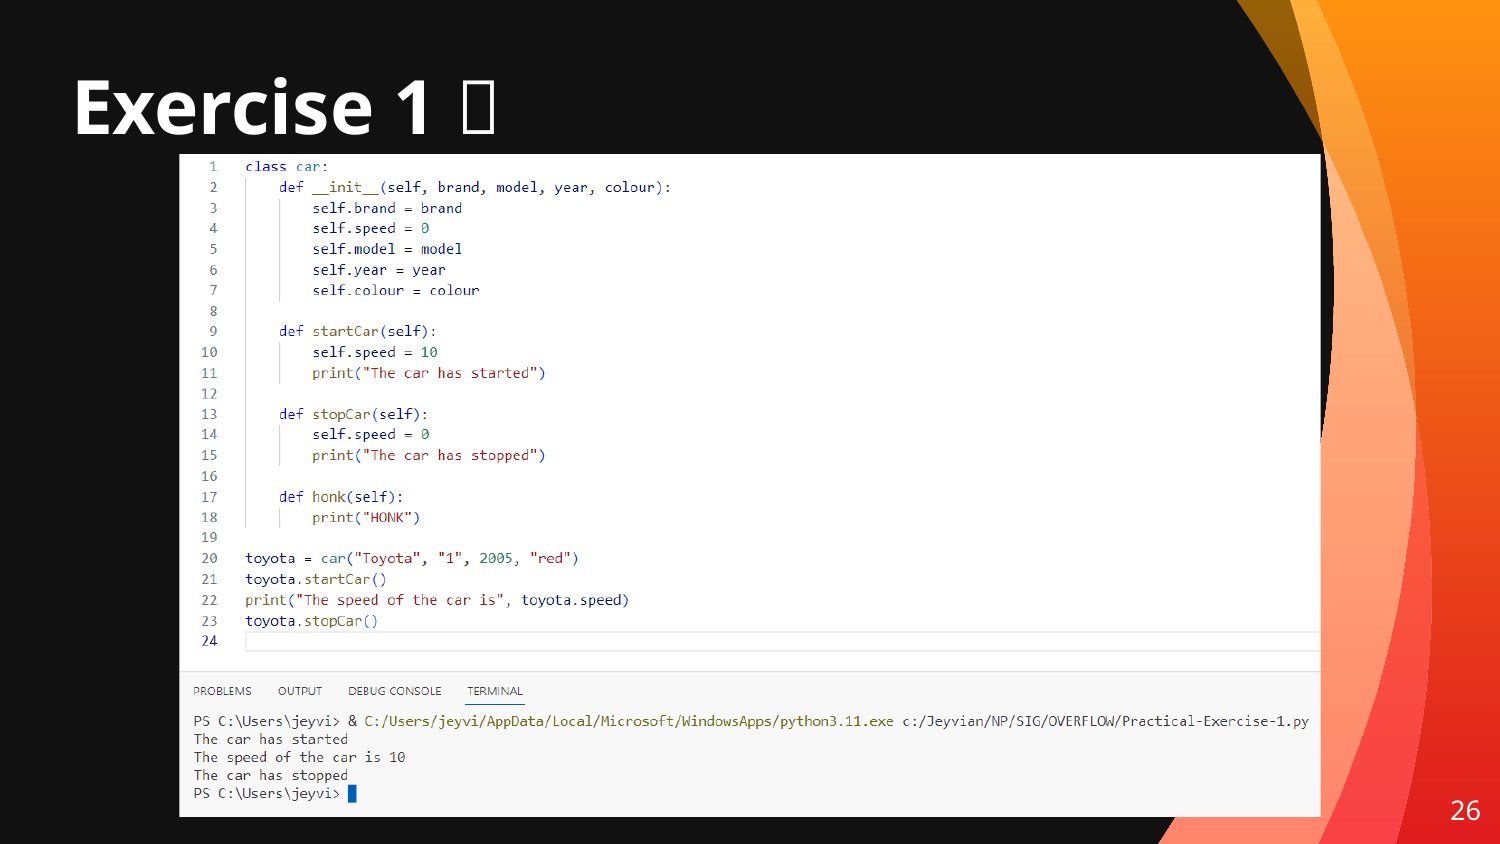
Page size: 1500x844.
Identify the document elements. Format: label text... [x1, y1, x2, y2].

picture [178, 154, 1321, 817]
slide_number 26 [1391, 779, 1482, 844]
title Exercise 1 💪 [71, 27, 1215, 150]
